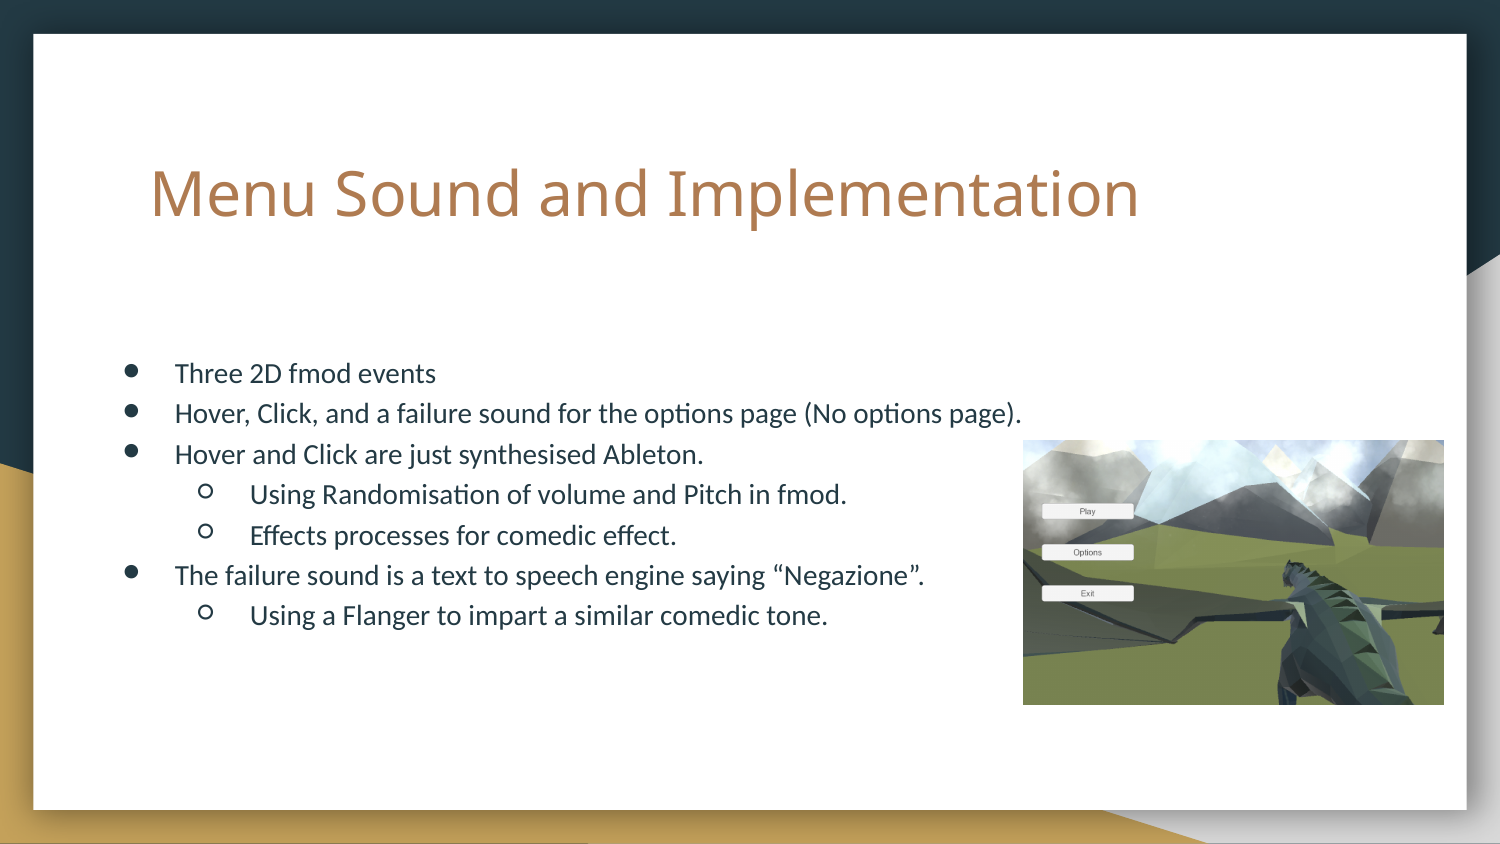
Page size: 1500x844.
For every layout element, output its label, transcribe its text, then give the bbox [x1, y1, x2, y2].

list Three 2D fmod events Hover, Click, and a failure sound for the options page (No options page). Hover and Click are just synthesised Ableton. Using Randomisation of volume and Pitch in fmod. Effects processes for comedic effect. The failure sound is a text to speech engine saying “Negazione”. Using a Flanger to impart a similar comedic tone. [84, 334, 1053, 736]
title Menu Sound and Implementation [134, 138, 1366, 296]
picture [1022, 440, 1444, 706]
